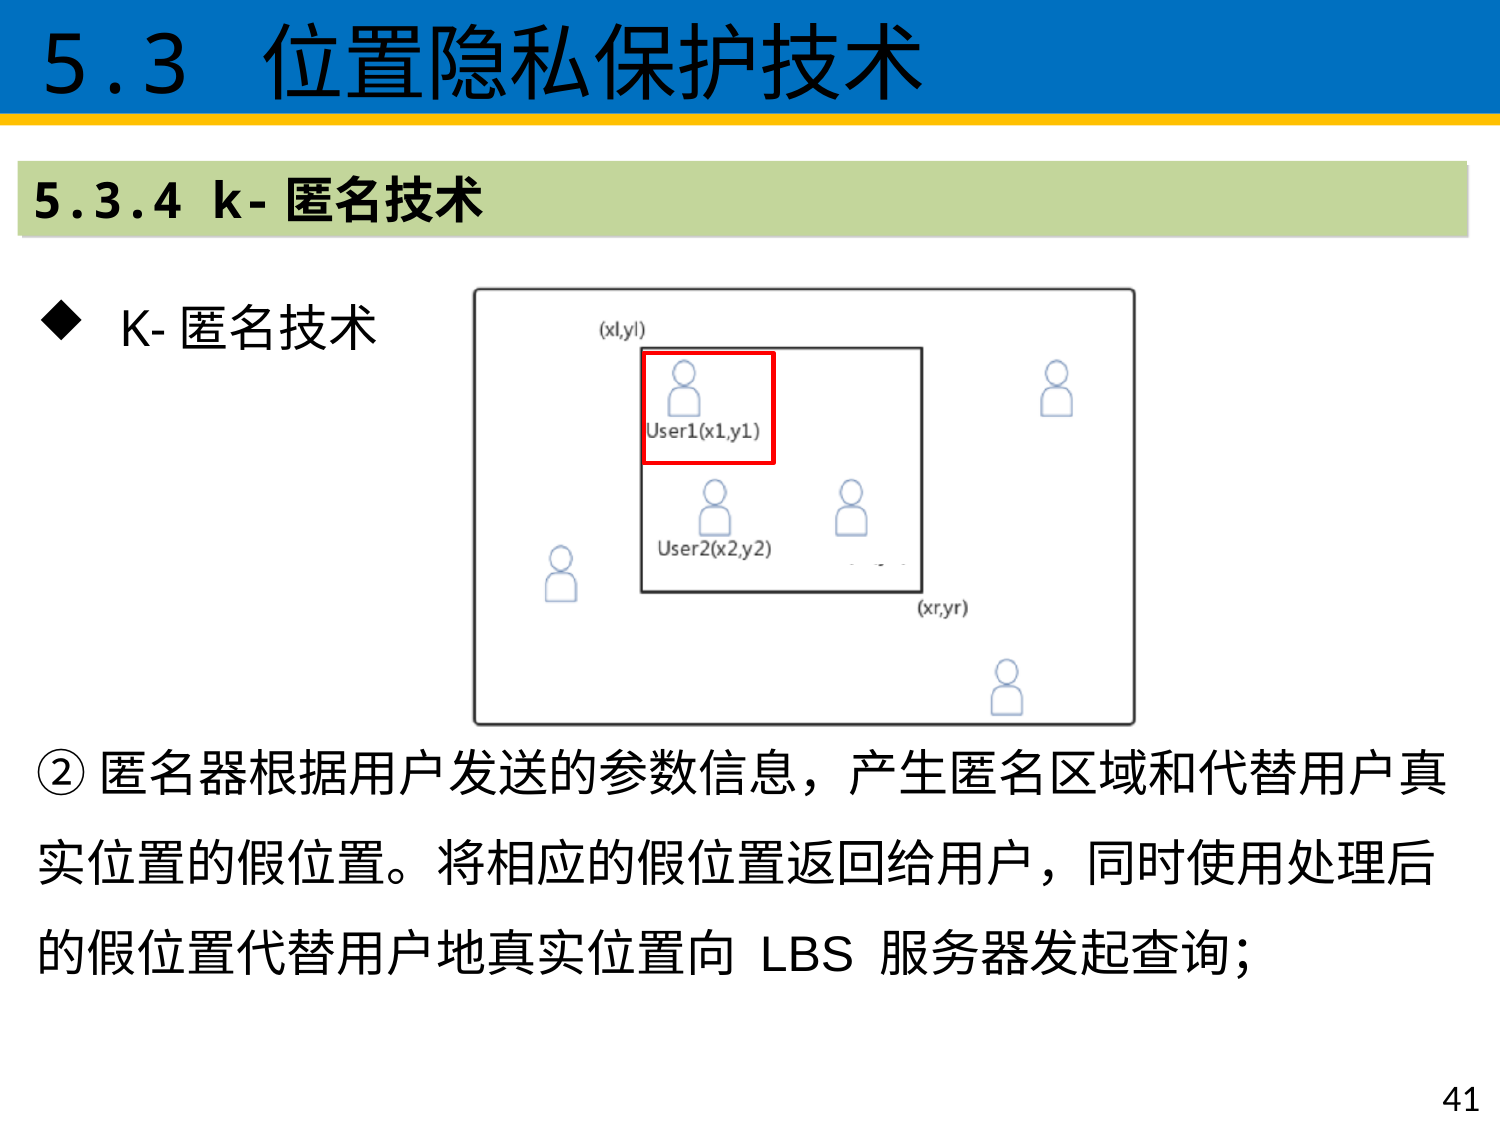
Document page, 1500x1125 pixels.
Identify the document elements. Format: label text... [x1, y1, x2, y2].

text_box K-匿名技术 [21, 259, 1416, 364]
text_box 41 [1427, 1066, 1499, 1125]
text_box 5.3.4 k-匿名技术 [17, 160, 1467, 236]
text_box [442, 272, 1176, 740]
text_box ②匿名器根据用户发送的参数信息，产生匿名区域和代替用户真实位置的假位置。将相应的假位置返回给用户，同时使用处理后的假位置代替用户地真实位置向 LBS 服务器发起查询； [21, 704, 1496, 989]
title 5.3 位置隐私保护技术 [0, 0, 1500, 114]
